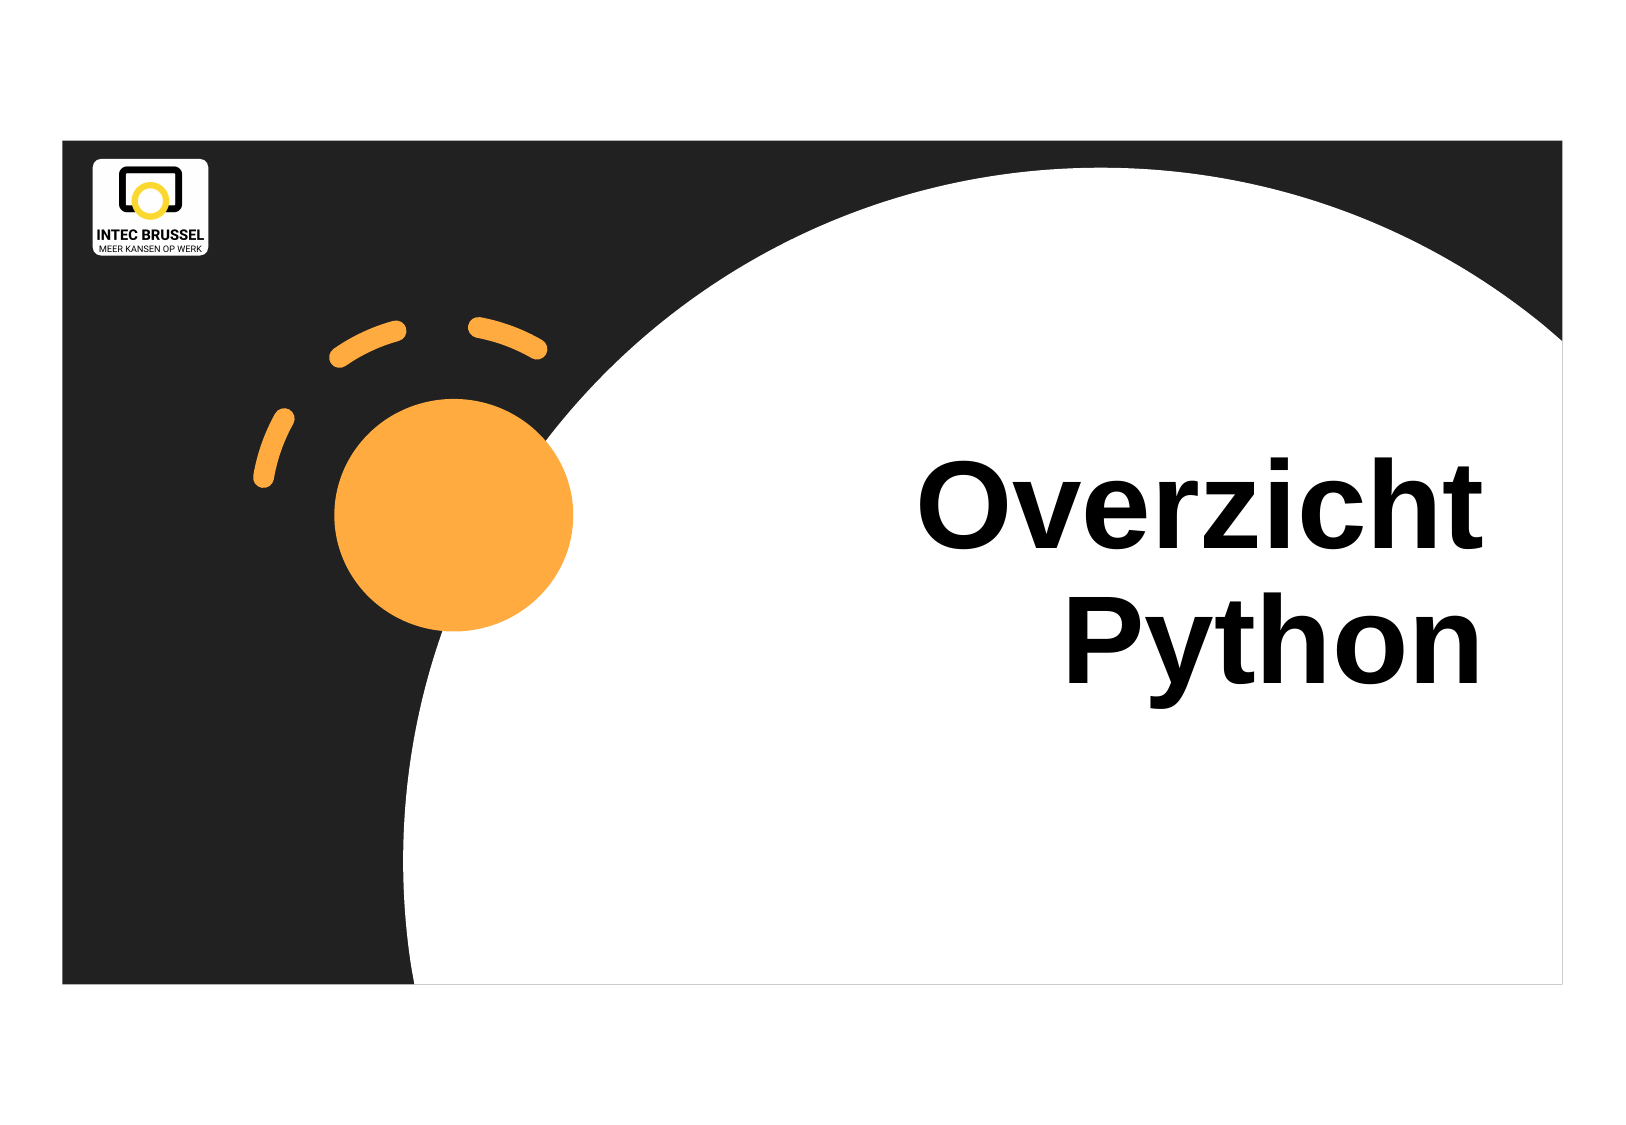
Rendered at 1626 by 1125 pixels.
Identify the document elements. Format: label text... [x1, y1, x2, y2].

text_box [262, 323, 569, 509]
picture [92, 158, 209, 256]
text_box [332, 420, 559, 634]
title Overzicht Python [559, 379, 1500, 718]
text_box [401, 165, 1565, 987]
text_box [60, 138, 1564, 986]
